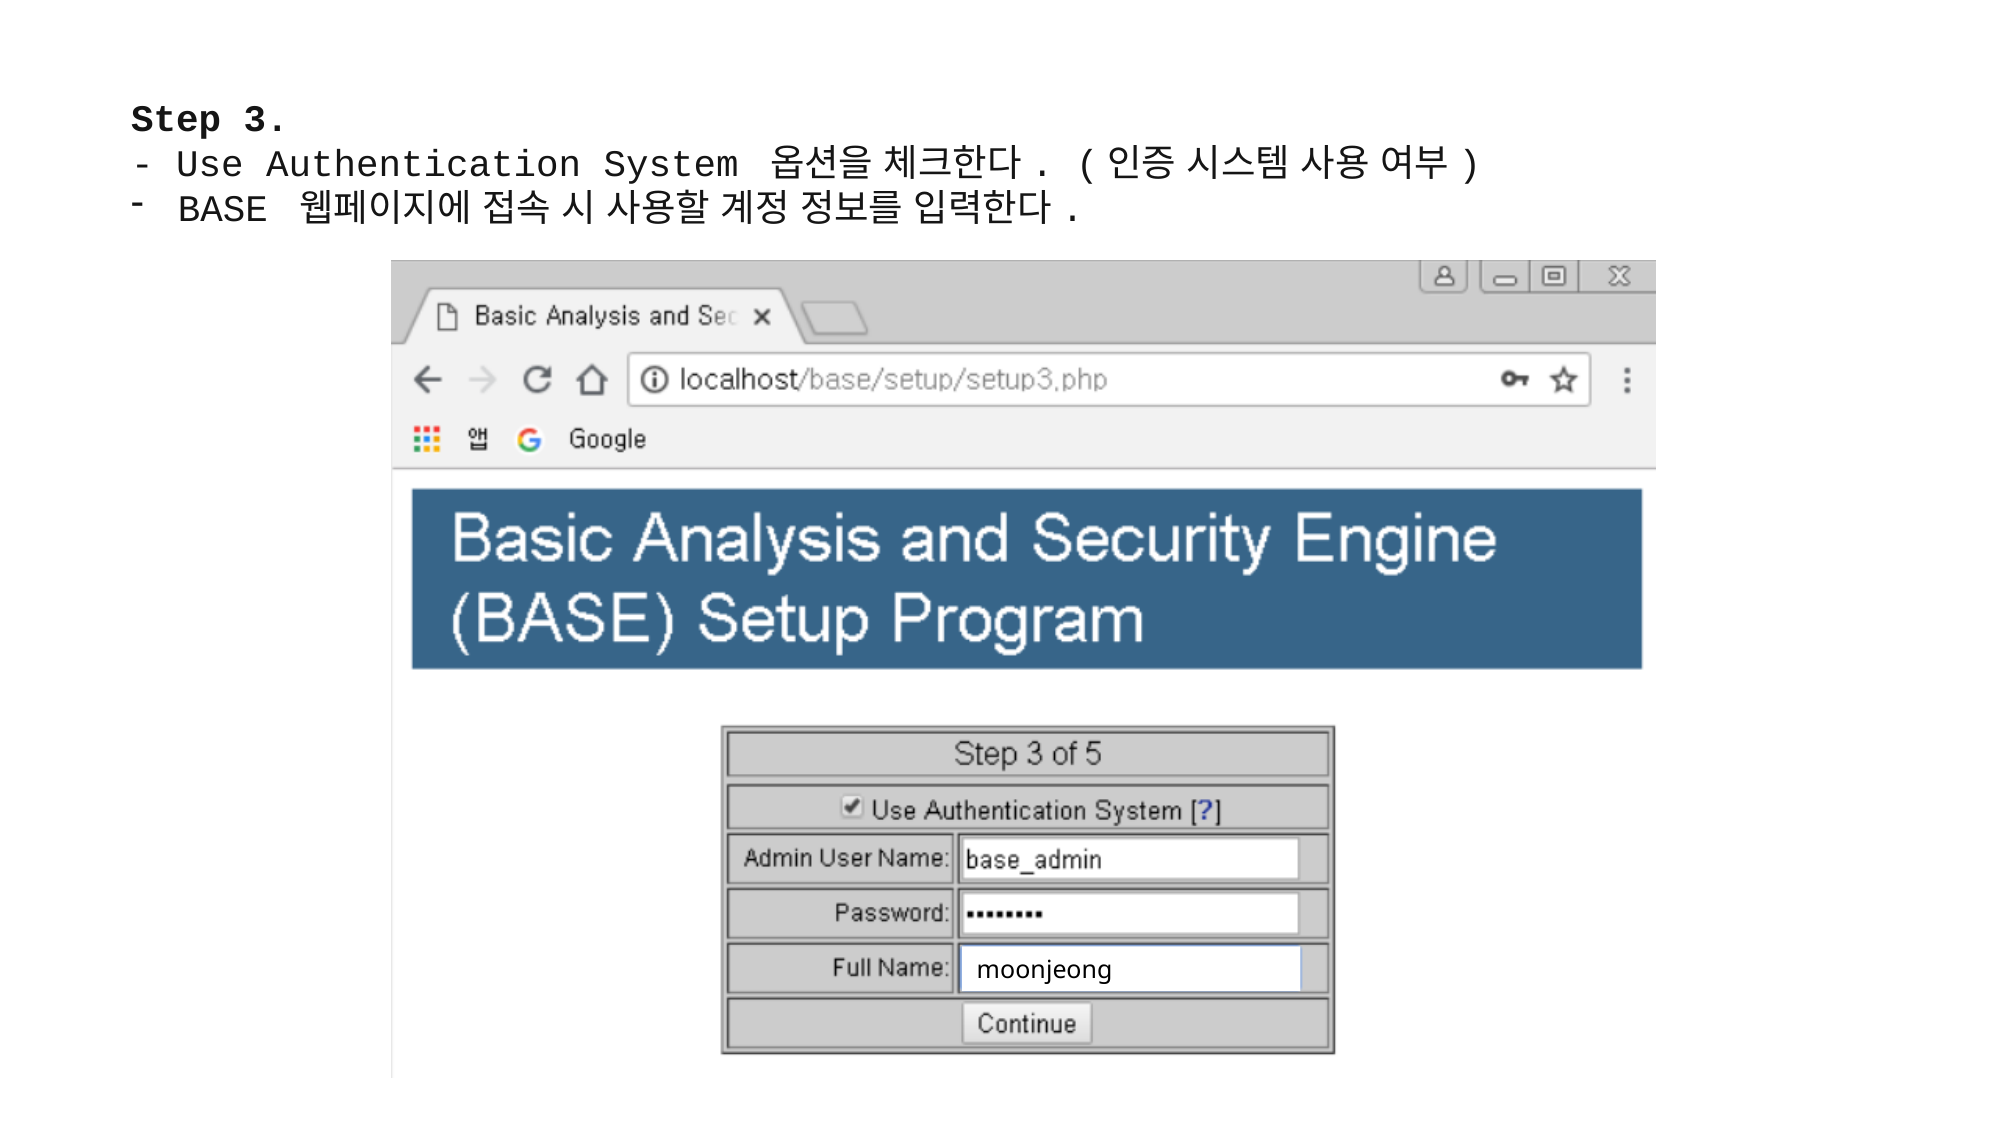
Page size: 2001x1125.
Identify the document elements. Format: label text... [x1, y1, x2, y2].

text_box Step 3. - Use Authentication System 옵션을 체크한다. (인증 시스템 사용 여부) BASE 웹페이지에 접속 시 사용할 계정 정보를 입력한다. [116, 86, 1561, 327]
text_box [390, 260, 1656, 1078]
